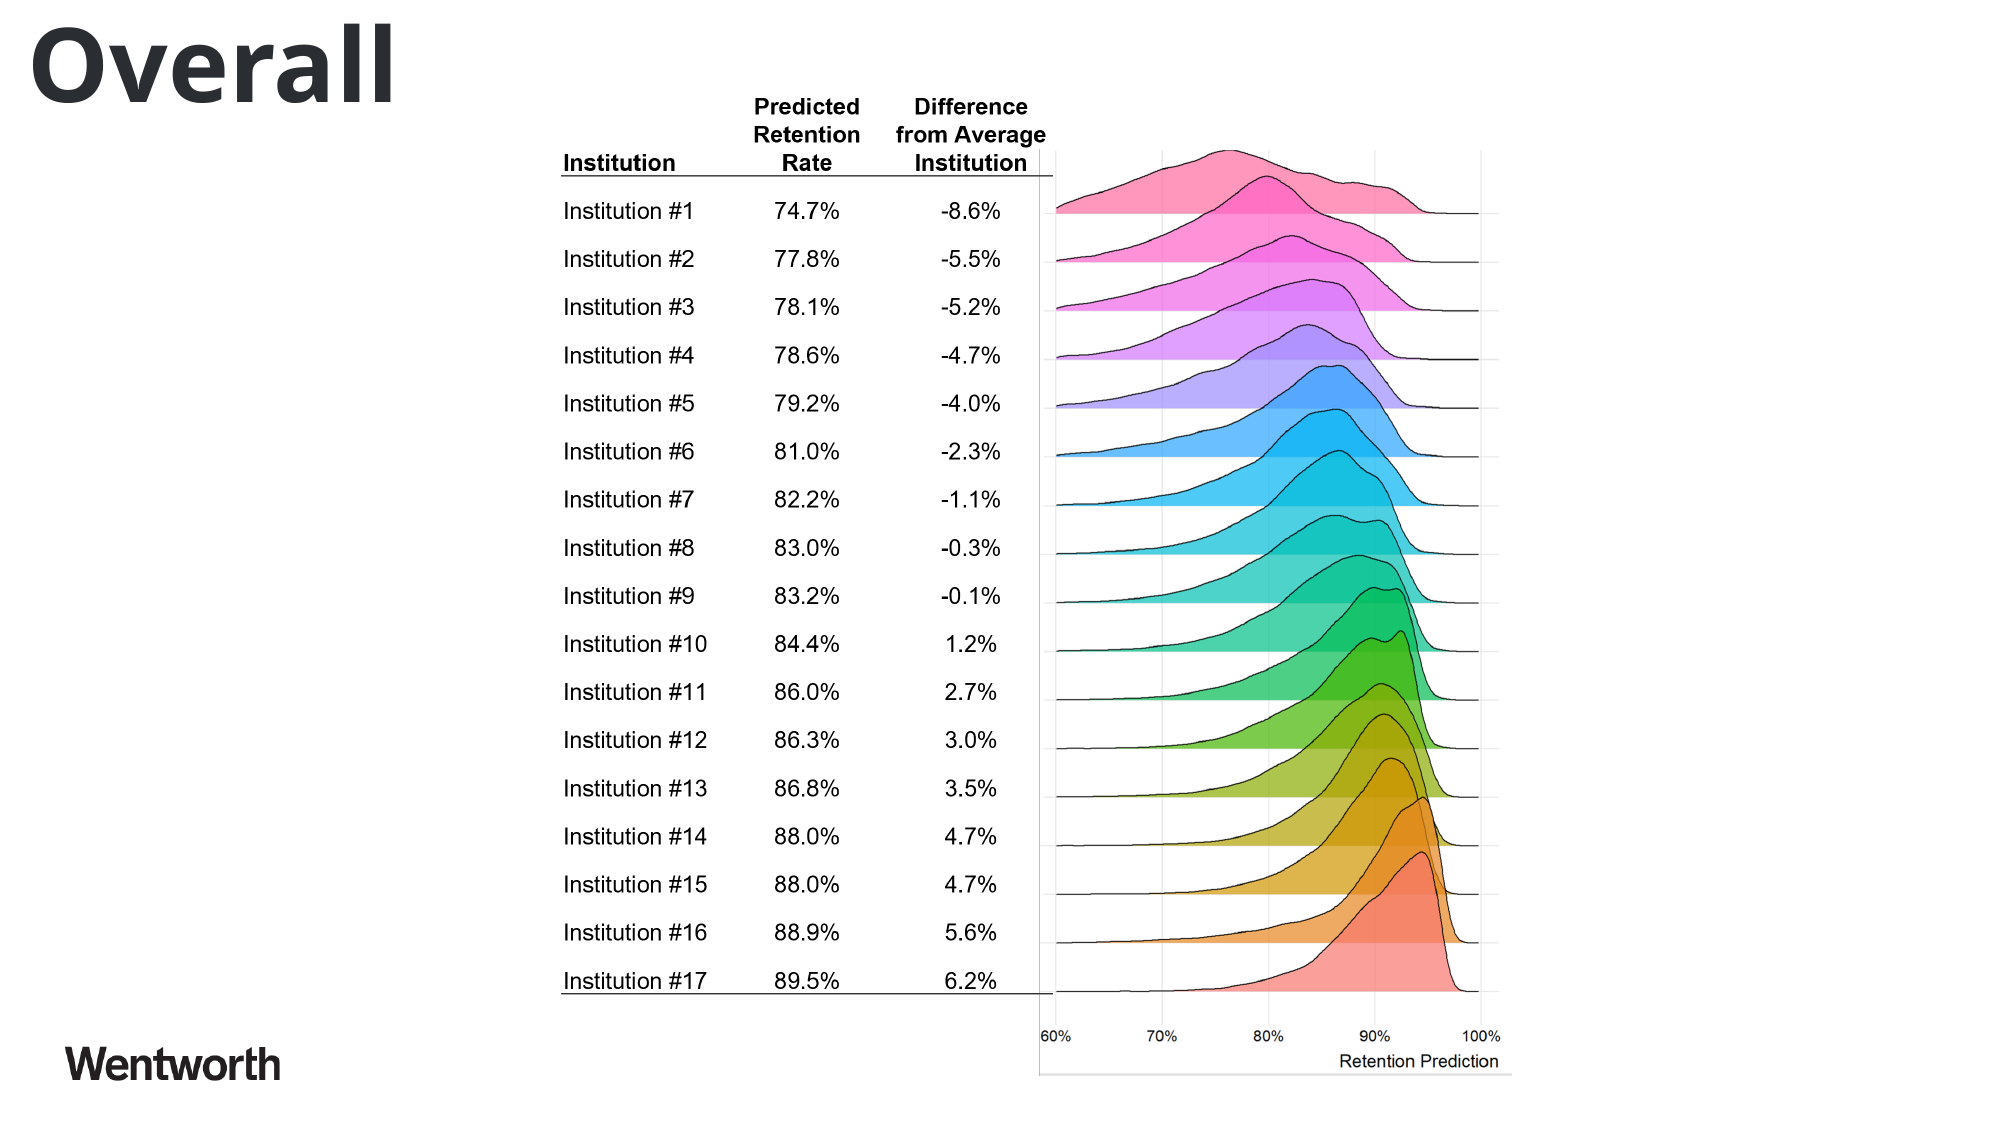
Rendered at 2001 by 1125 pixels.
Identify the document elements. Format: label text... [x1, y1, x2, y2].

picture [64, 1046, 280, 1081]
text_box Overall [27, 28, 1917, 124]
picture [560, 49, 1513, 1076]
